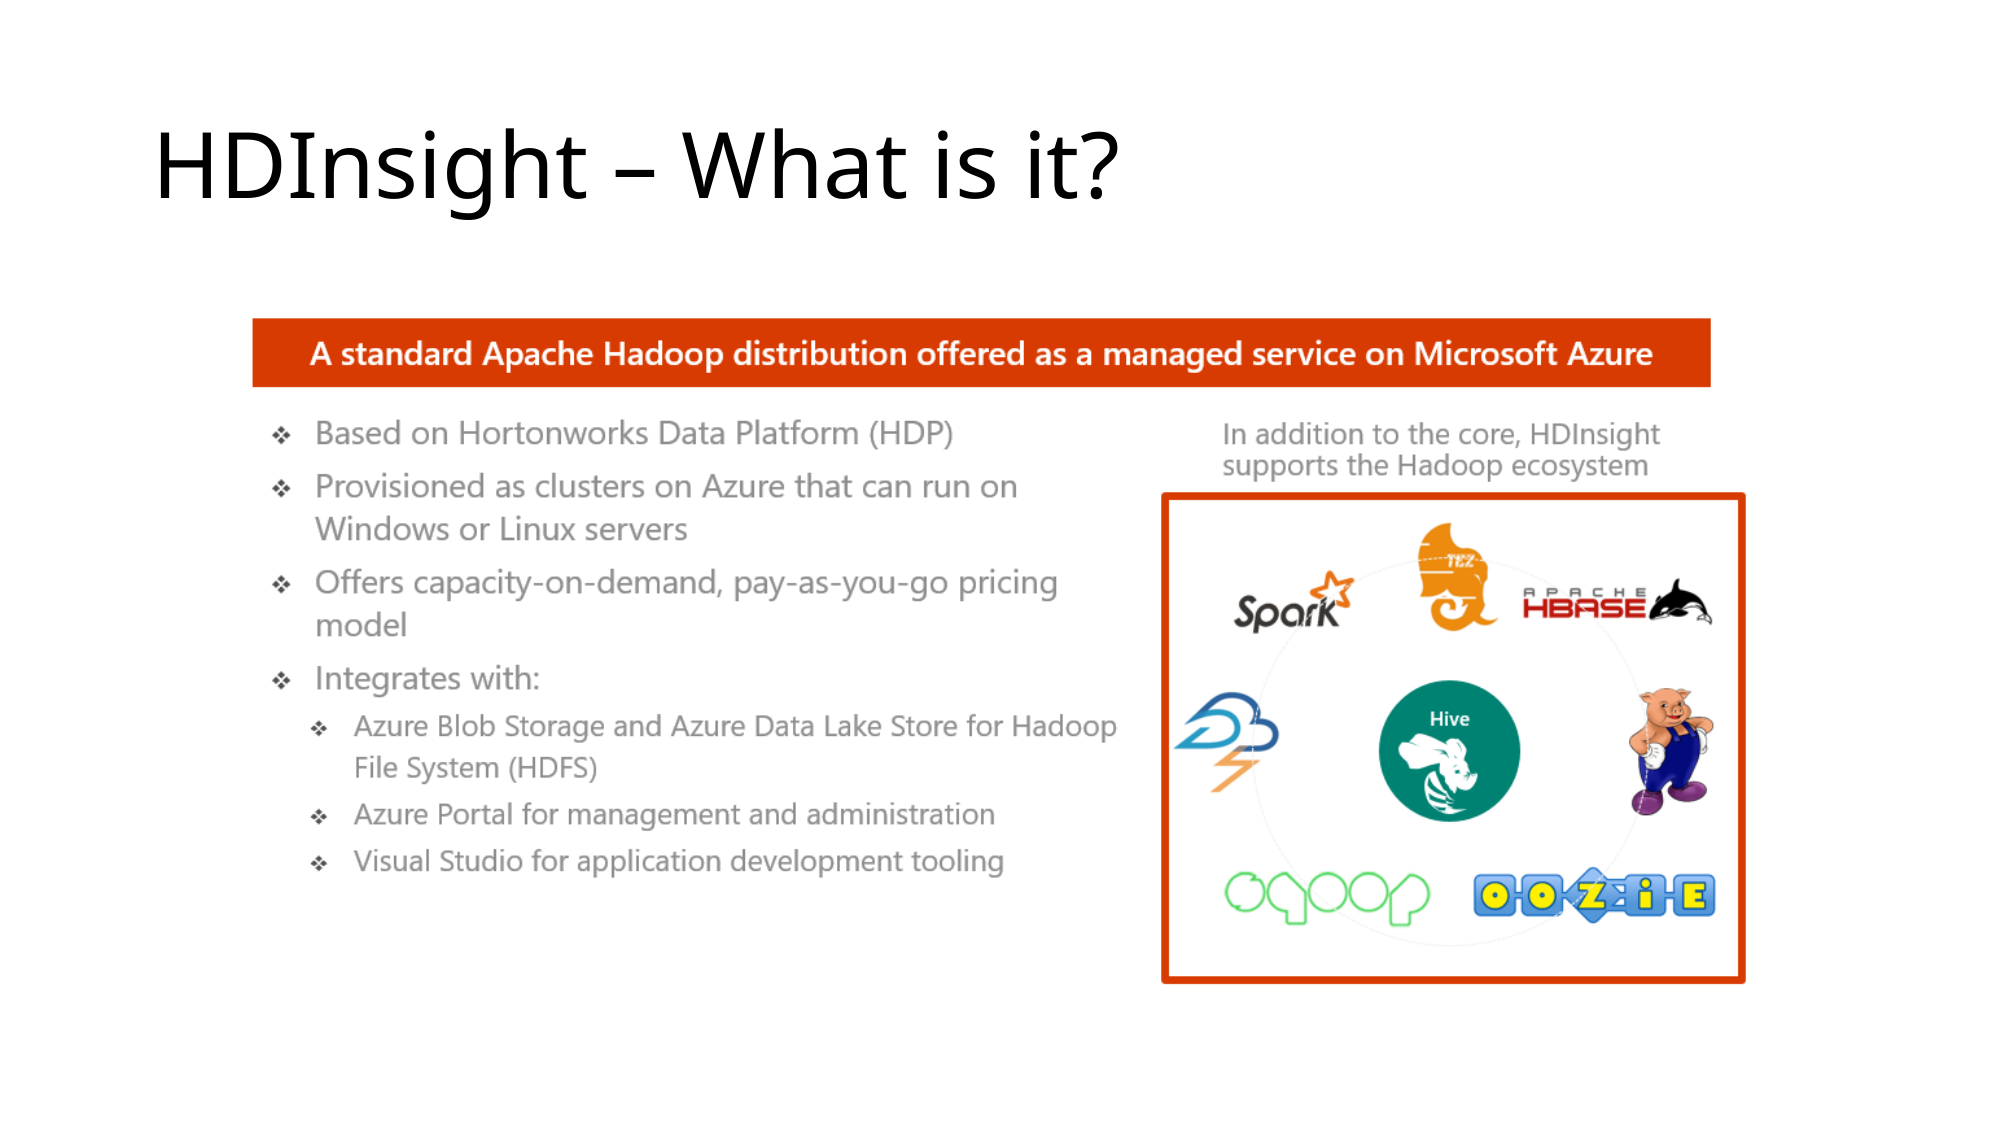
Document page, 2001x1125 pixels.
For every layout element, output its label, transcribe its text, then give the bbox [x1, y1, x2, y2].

title HDInsight – What is it? [137, 59, 1863, 278]
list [232, 299, 1768, 1014]
